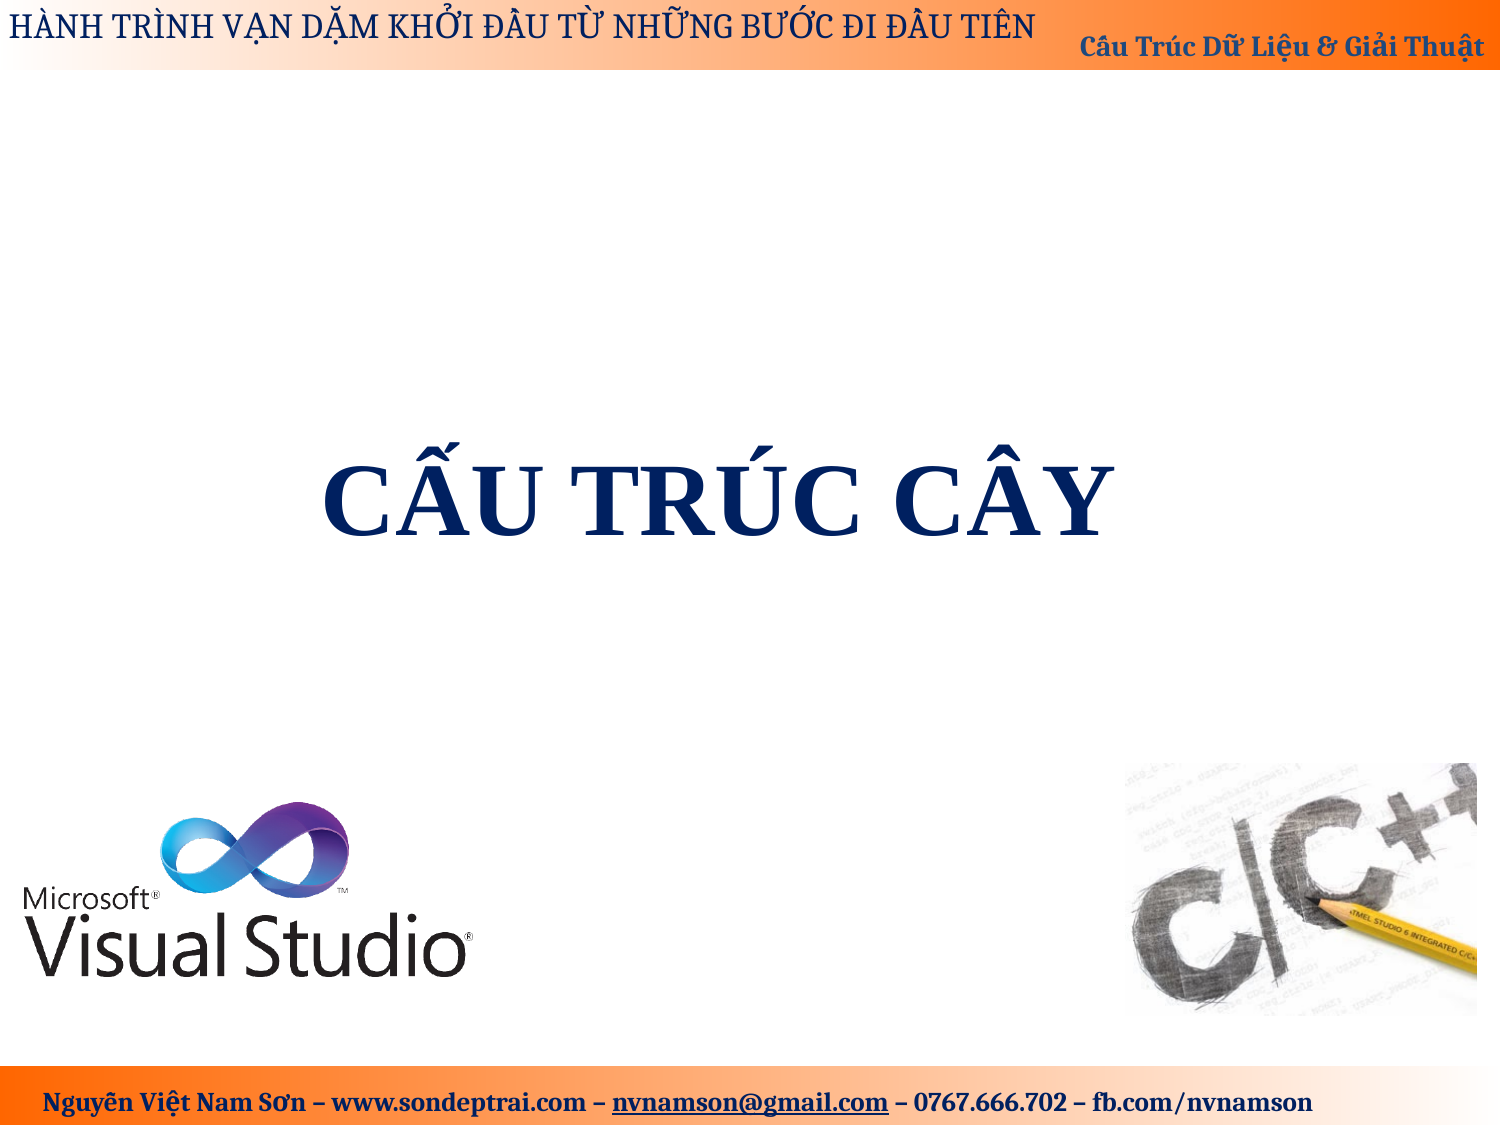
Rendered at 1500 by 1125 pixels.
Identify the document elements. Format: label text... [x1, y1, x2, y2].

text_box 3 [821, 1067, 826, 1113]
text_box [558, 1106, 562, 1125]
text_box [498, 31, 502, 70]
text_box 3 [674, 10, 680, 36]
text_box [646, 1115, 650, 1125]
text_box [558, 1067, 562, 1103]
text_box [498, 0, 502, 21]
text_box 3 [674, 37, 679, 70]
picture [1124, 763, 1477, 1016]
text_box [586, 8, 590, 36]
picture [24, 801, 473, 977]
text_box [586, 38, 590, 70]
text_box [646, 1067, 650, 1099]
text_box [646, 1100, 650, 1113]
text_box 3 [674, 0, 679, 8]
text_box CẤU TRÚC CÂY [124, 137, 1313, 850]
